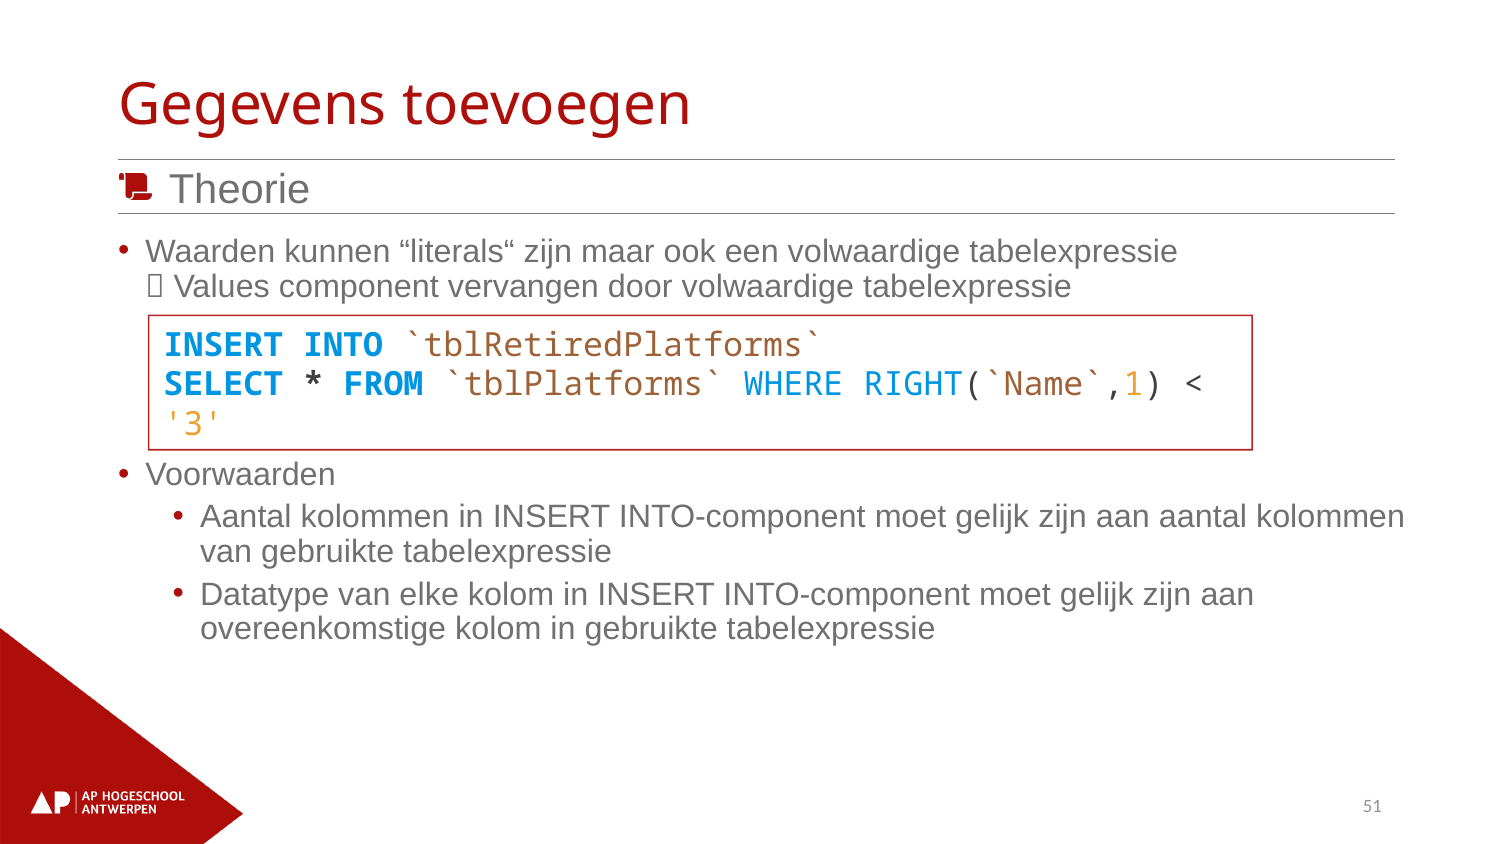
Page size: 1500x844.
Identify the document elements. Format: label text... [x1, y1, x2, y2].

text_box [118, 154, 1429, 220]
text_box INSERT INTO `tblRetiredPlatforms` SELECT * FROM `tblPlatforms` WHERE RIGHT(`Name`,1) < '3' [148, 315, 1253, 450]
title Gegevens toevoegen [103, 66, 1397, 141]
list Waarden kunnen “literals“ zijn maar ook een volwaardige tabelexpressie  Values component vervangen door volwaardige tabelexpressie Voorwaarden Aantal kolommen in INSERT INTO-component moet gelijk zijn aan aantal kolommen van gebruikte tabelexpressie Datatype van elke kolom in INSERT INTO-component moet gelijk zijn aan overeenkomstige kolom in gebruikte tabelexpressie [103, 226, 1448, 690]
picture [0, 623, 246, 844]
slide_number 51 [1263, 782, 1397, 827]
